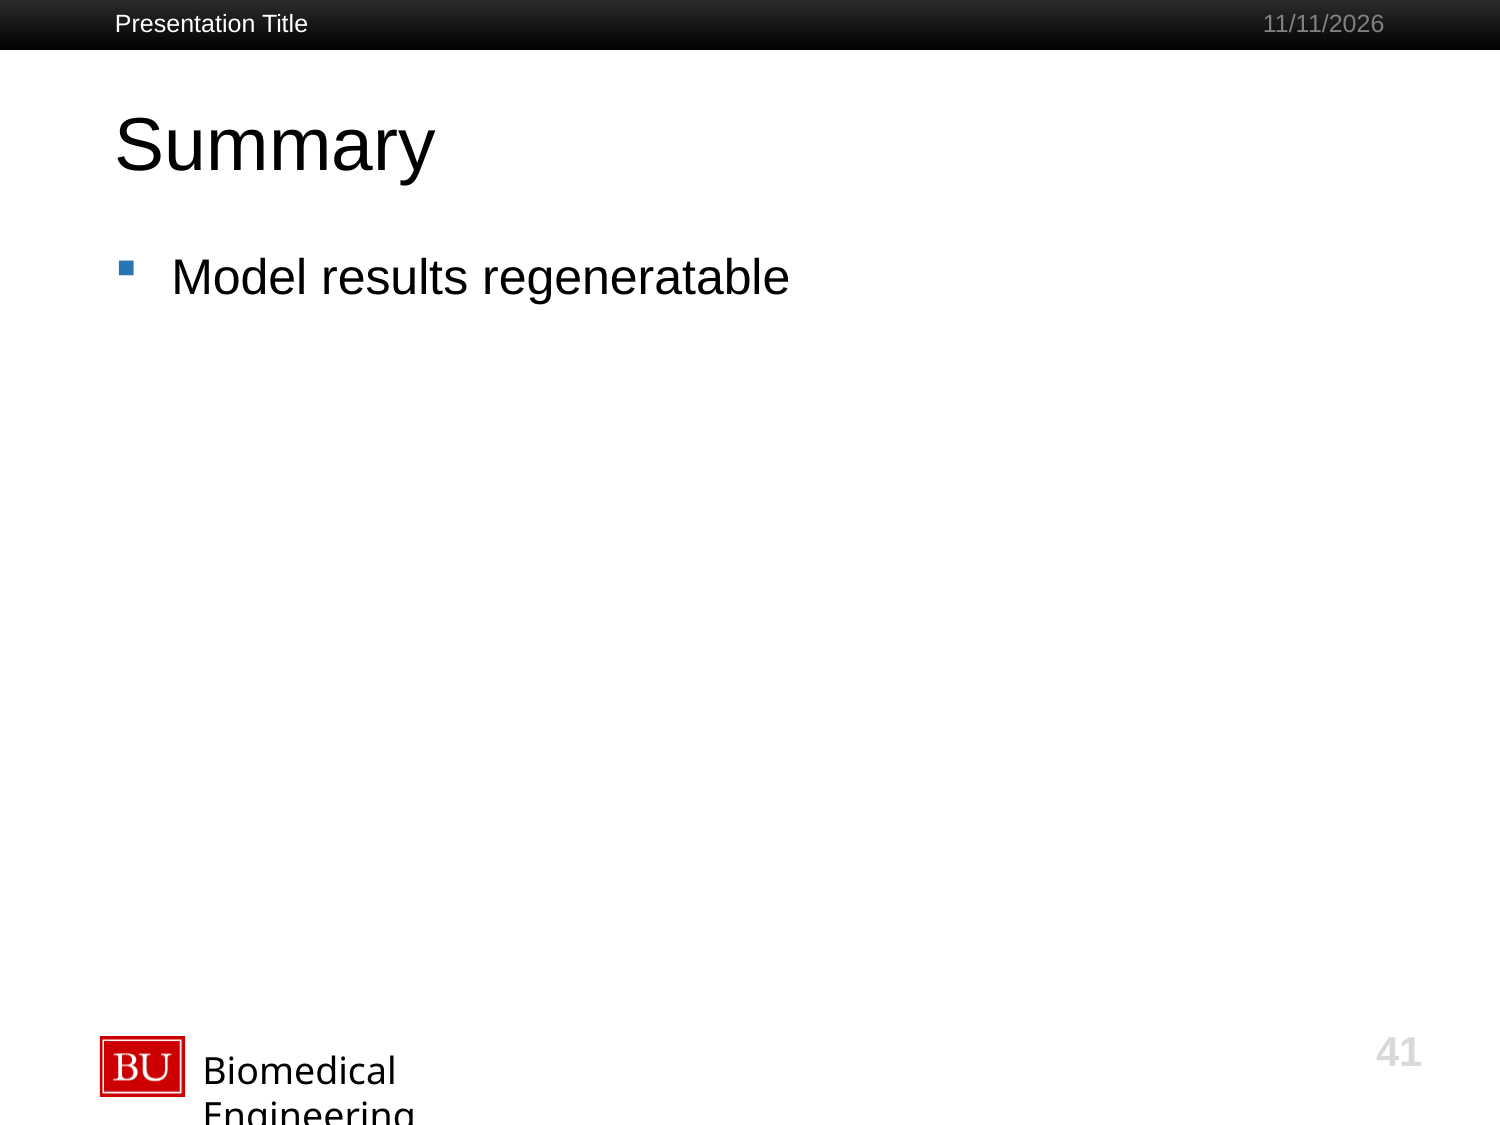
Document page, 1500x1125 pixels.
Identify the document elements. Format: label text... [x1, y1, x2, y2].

slide_number 41 [1199, 1024, 1438, 1092]
list Model results regeneratable [99, 237, 1400, 938]
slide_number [999, 0, 1401, 51]
picture [99, 1036, 188, 1097]
title Summary [99, 87, 1400, 200]
footer Presentation Title [99, 0, 938, 51]
